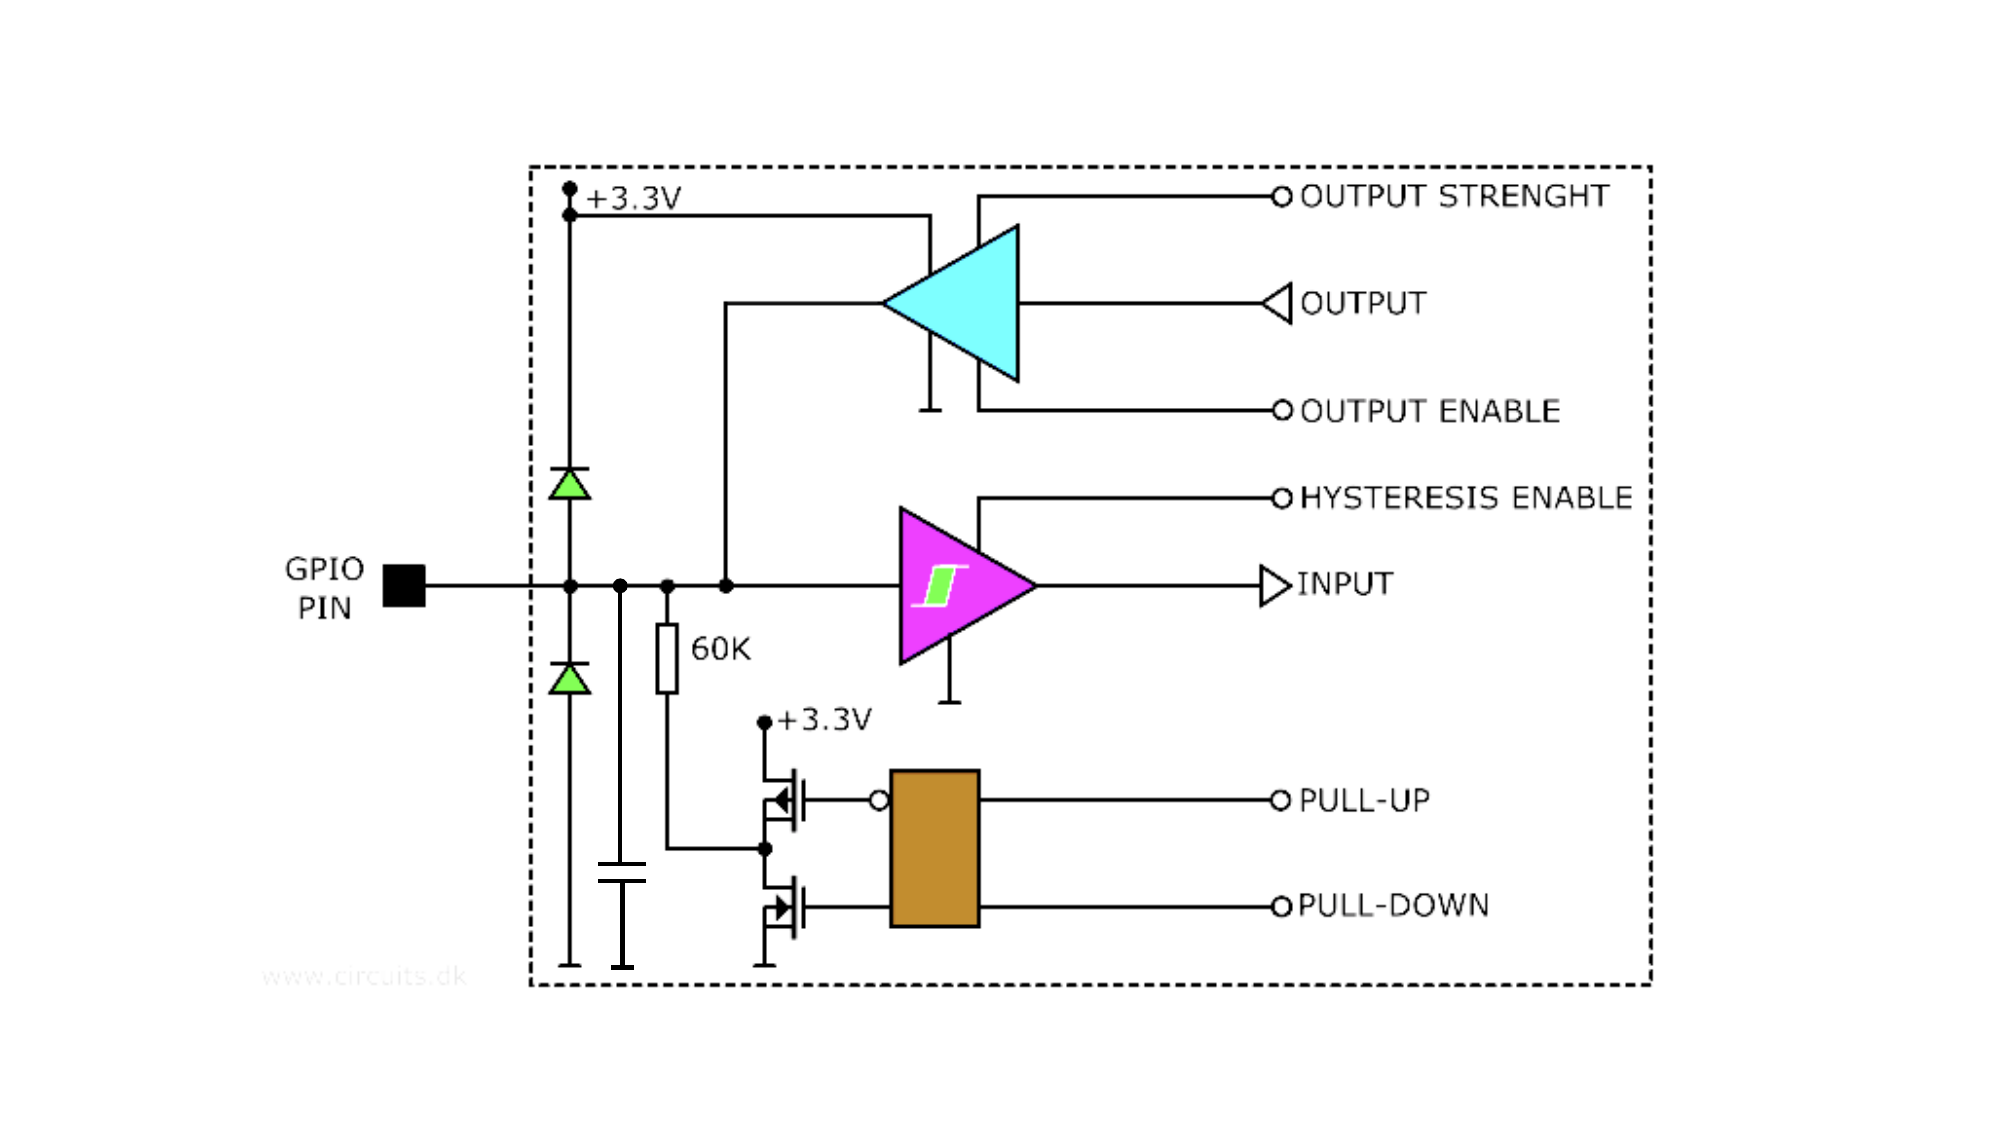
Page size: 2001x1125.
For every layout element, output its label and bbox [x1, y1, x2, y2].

picture [243, 148, 1665, 1002]
